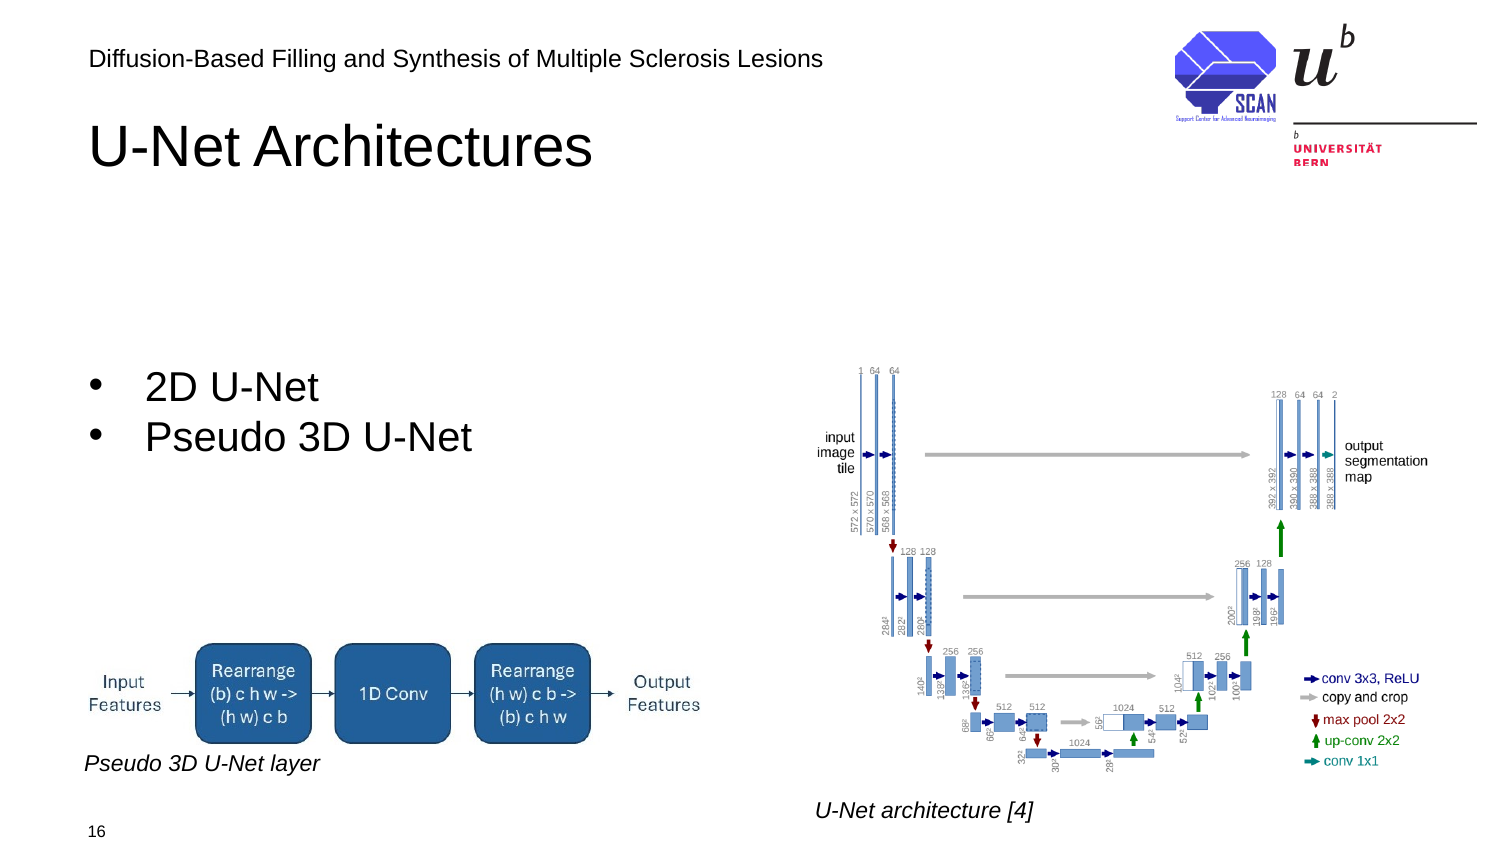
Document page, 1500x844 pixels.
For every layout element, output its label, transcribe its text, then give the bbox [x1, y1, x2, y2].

text_box U-Net architecture [4] [800, 786, 1261, 832]
list 2D U-Net Pseudo 3D U-Net [88, 359, 700, 505]
title U-Net Architectures [88, 111, 1241, 179]
picture [1175, 26, 1276, 127]
list Diffusion-Based Filling and Synthesis of Multiple Sclerosis Lesions [88, 46, 1241, 76]
picture [88, 639, 701, 745]
picture [803, 359, 1431, 777]
text_box Pseudo 3D U-Net layer [69, 741, 531, 784]
